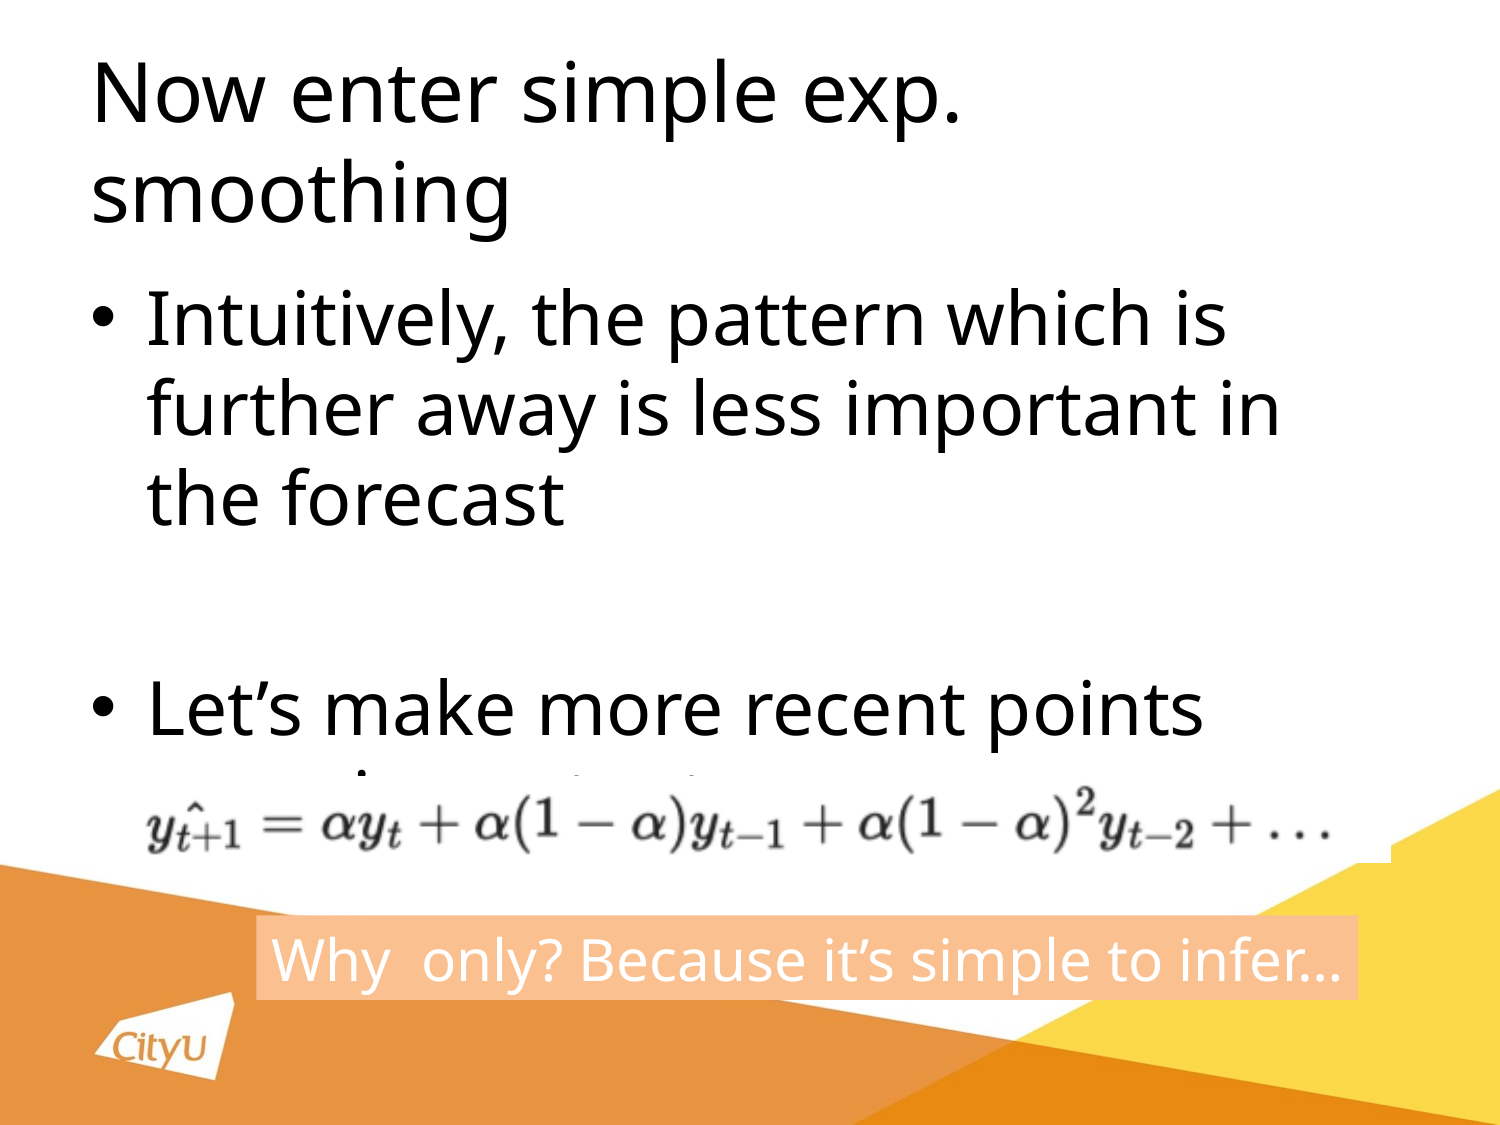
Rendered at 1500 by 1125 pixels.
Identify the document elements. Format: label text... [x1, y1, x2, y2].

list Intuitively, the pattern which is further away is less important in the forecast Let’s make more recent points more important: [75, 262, 1425, 1005]
title Now enter simple exp. smoothing [75, 45, 1425, 233]
picture [0, 0, 1500, 1125]
